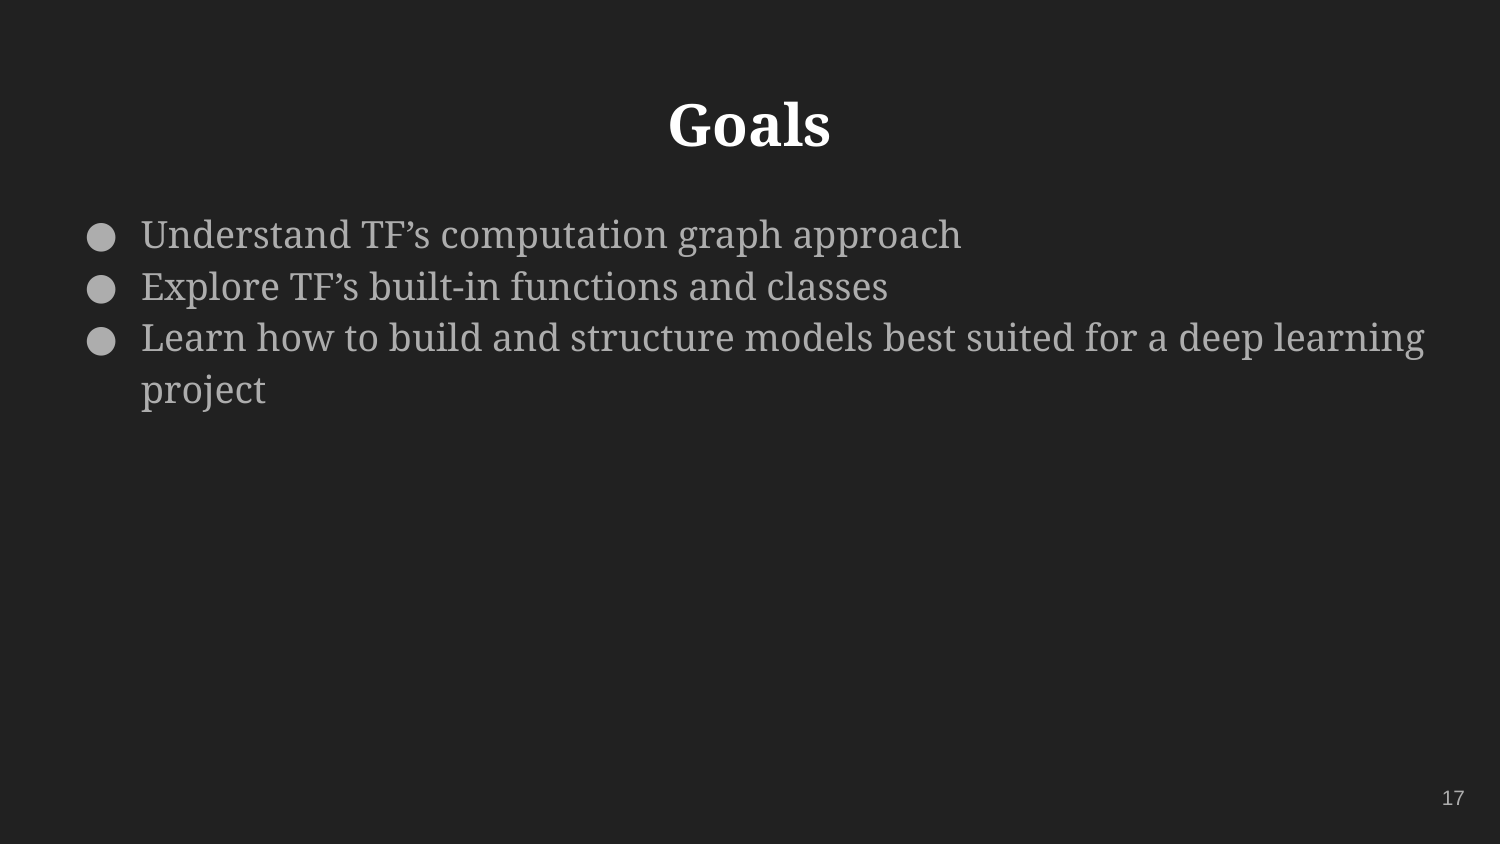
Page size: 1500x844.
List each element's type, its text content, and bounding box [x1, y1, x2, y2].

title Goals [51, 72, 1449, 167]
slide_number 17 [1389, 764, 1480, 830]
list Understand TF’s computation graph approach Explore TF’s built-in functions and classes Learn how to build and structure models best suited for a deep learning project [51, 189, 1449, 750]
